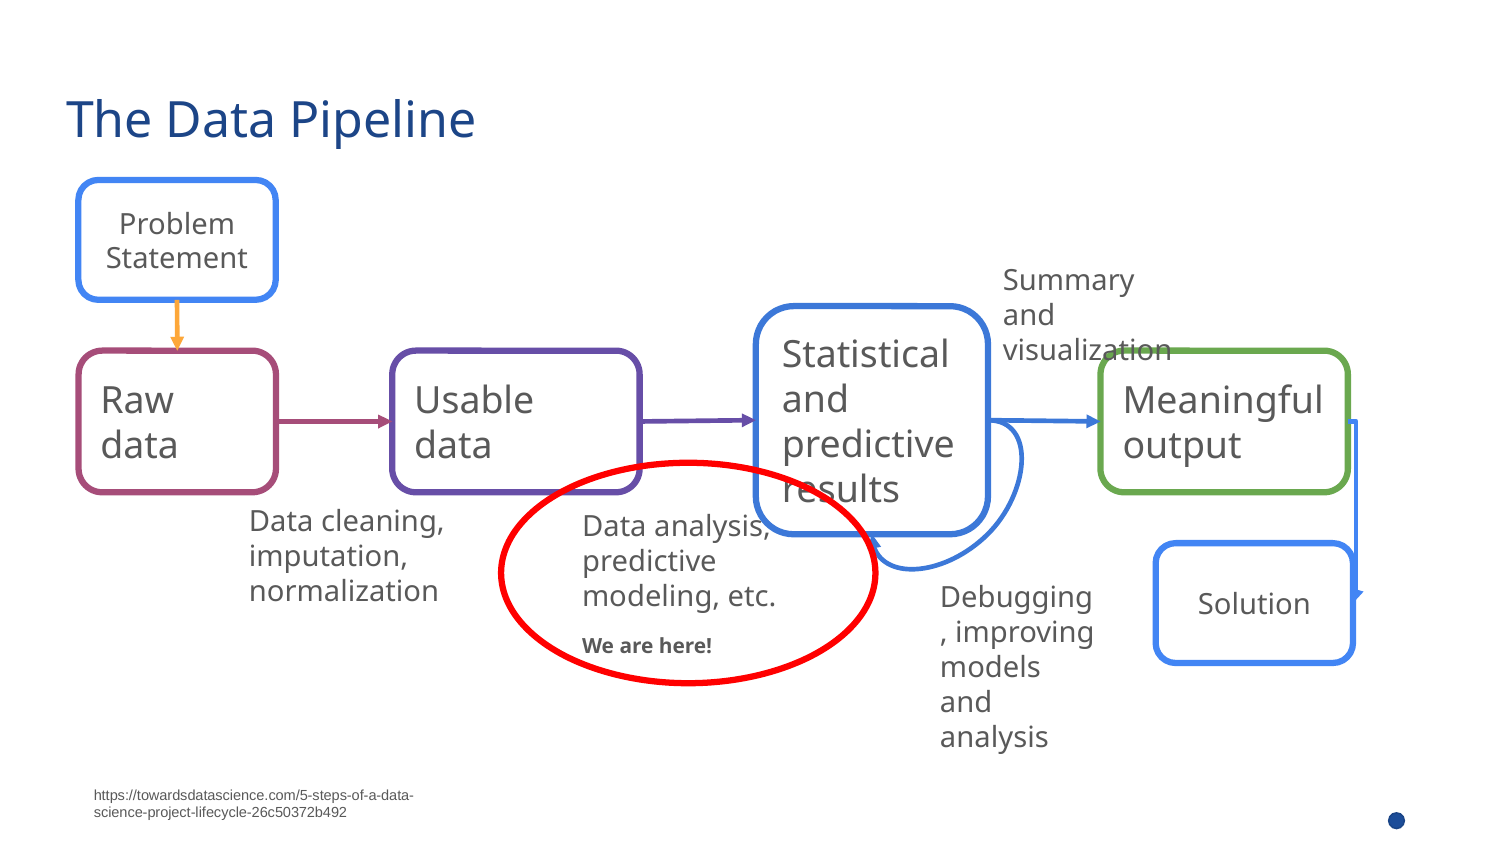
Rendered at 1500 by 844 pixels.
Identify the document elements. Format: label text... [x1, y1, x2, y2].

text_box [1388, 812, 1405, 829]
text_box Solution [1155, 543, 1354, 664]
text_box Problem Statement [78, 179, 276, 300]
text_box Usable data [392, 350, 640, 493]
text_box Data cleaning, imputation, normalization [234, 487, 494, 618]
text_box We are here! [566, 618, 864, 695]
text_box Statistical and predictive results [755, 306, 988, 535]
text_box Summary and visualization [987, 246, 1202, 341]
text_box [1347, 421, 1354, 604]
text_box [501, 462, 876, 657]
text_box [871, 419, 989, 535]
title The Data Pipeline [51, 72, 1449, 167]
text_box https://towardsdatascience.com/5-steps-of-a-data-science-project-lifecycle-26c50372b492 [78, 770, 453, 828]
text_box Meaningful output [1100, 350, 1348, 493]
text_box Debugging, improving models and analysis [925, 563, 1110, 727]
text_box Raw data [78, 350, 276, 493]
